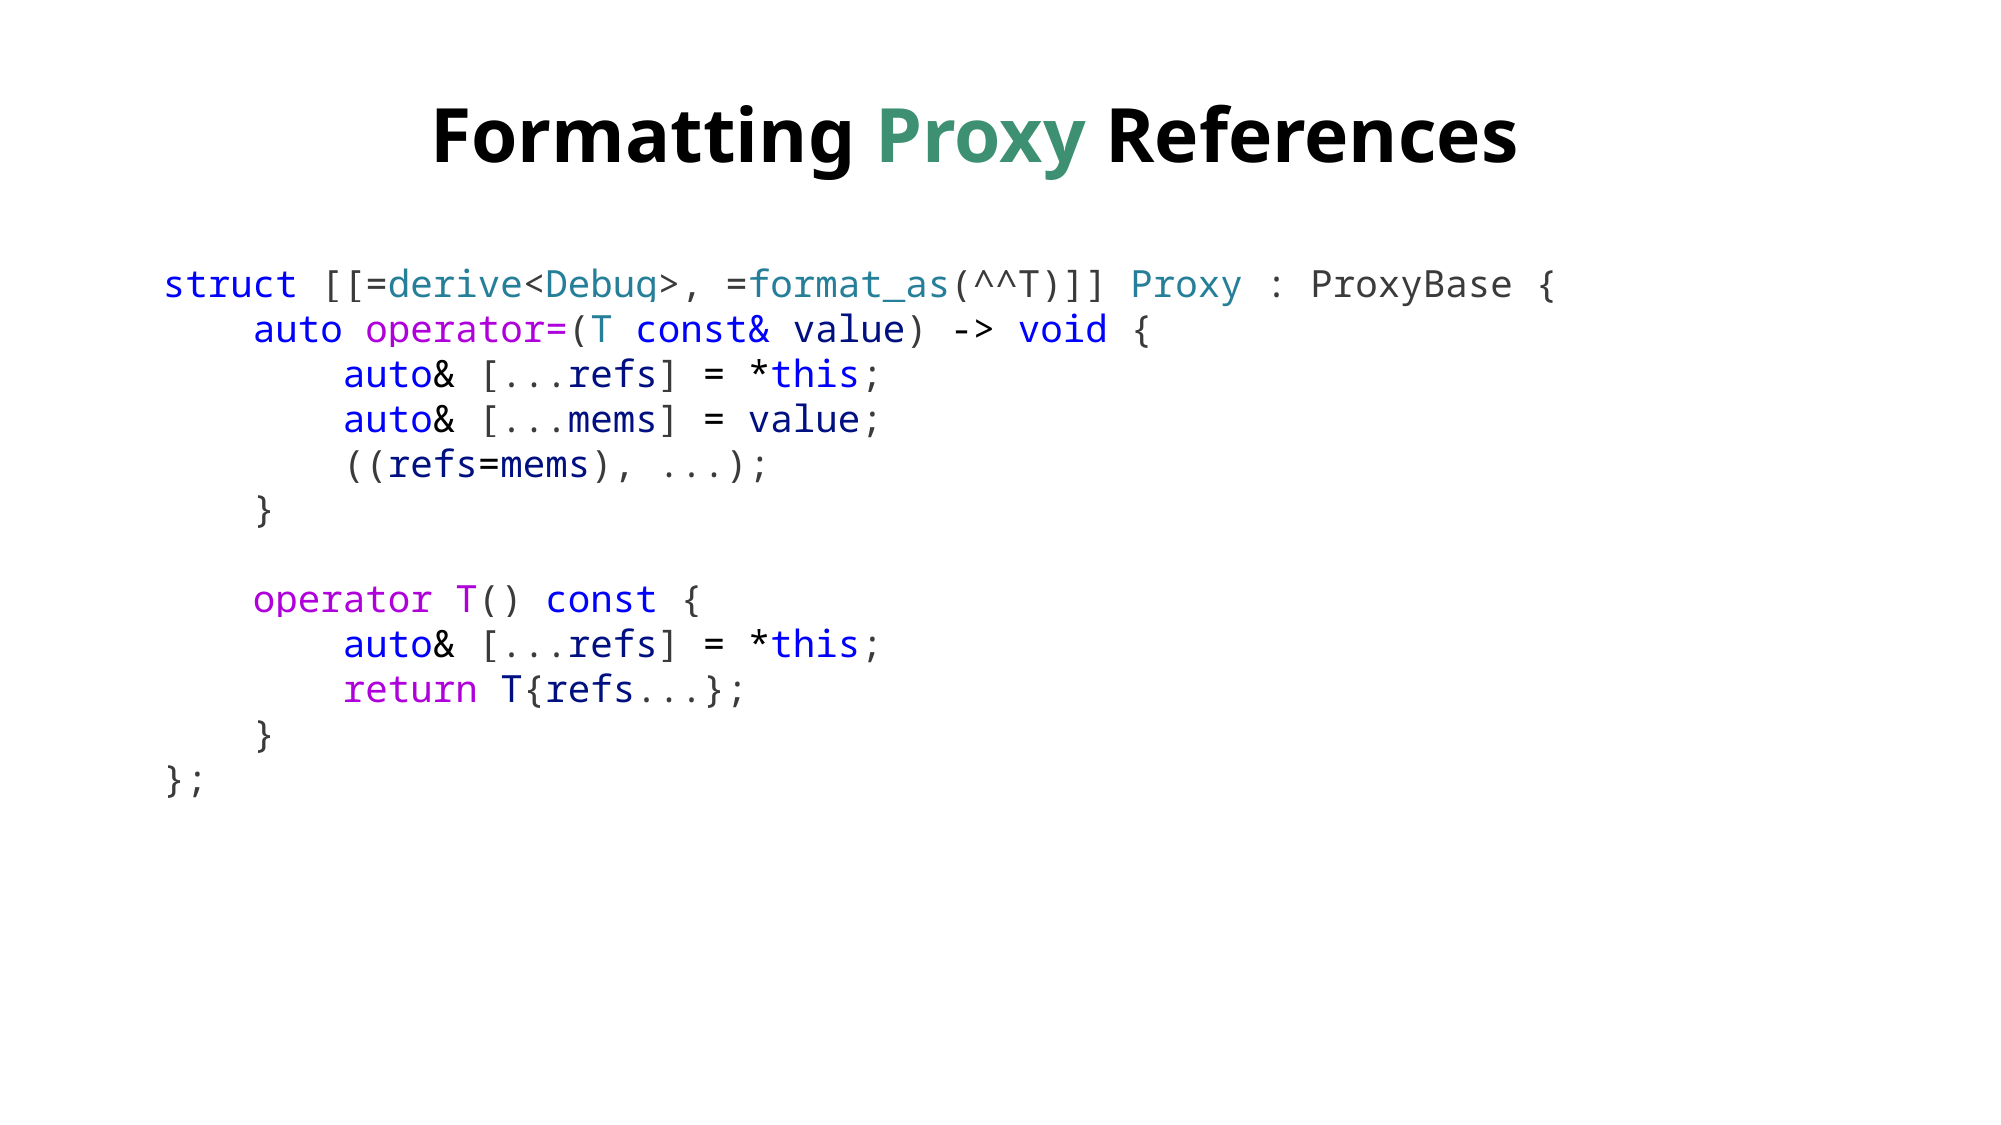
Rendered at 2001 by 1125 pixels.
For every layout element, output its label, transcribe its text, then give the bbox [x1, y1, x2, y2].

title Formatting Proxy References [100, 90, 1849, 276]
text_box struct [[=derive<Debug>, =format_as(^^T)]] Proxy : ProxyBase { auto operator=(T const& value) -> void { auto& [...refs] = *this; auto& [...mems] = value; ((refs=mems), ...); } operator T() const { auto& [...refs] = *this; return T{refs...}; } }; [148, 252, 1573, 808]
